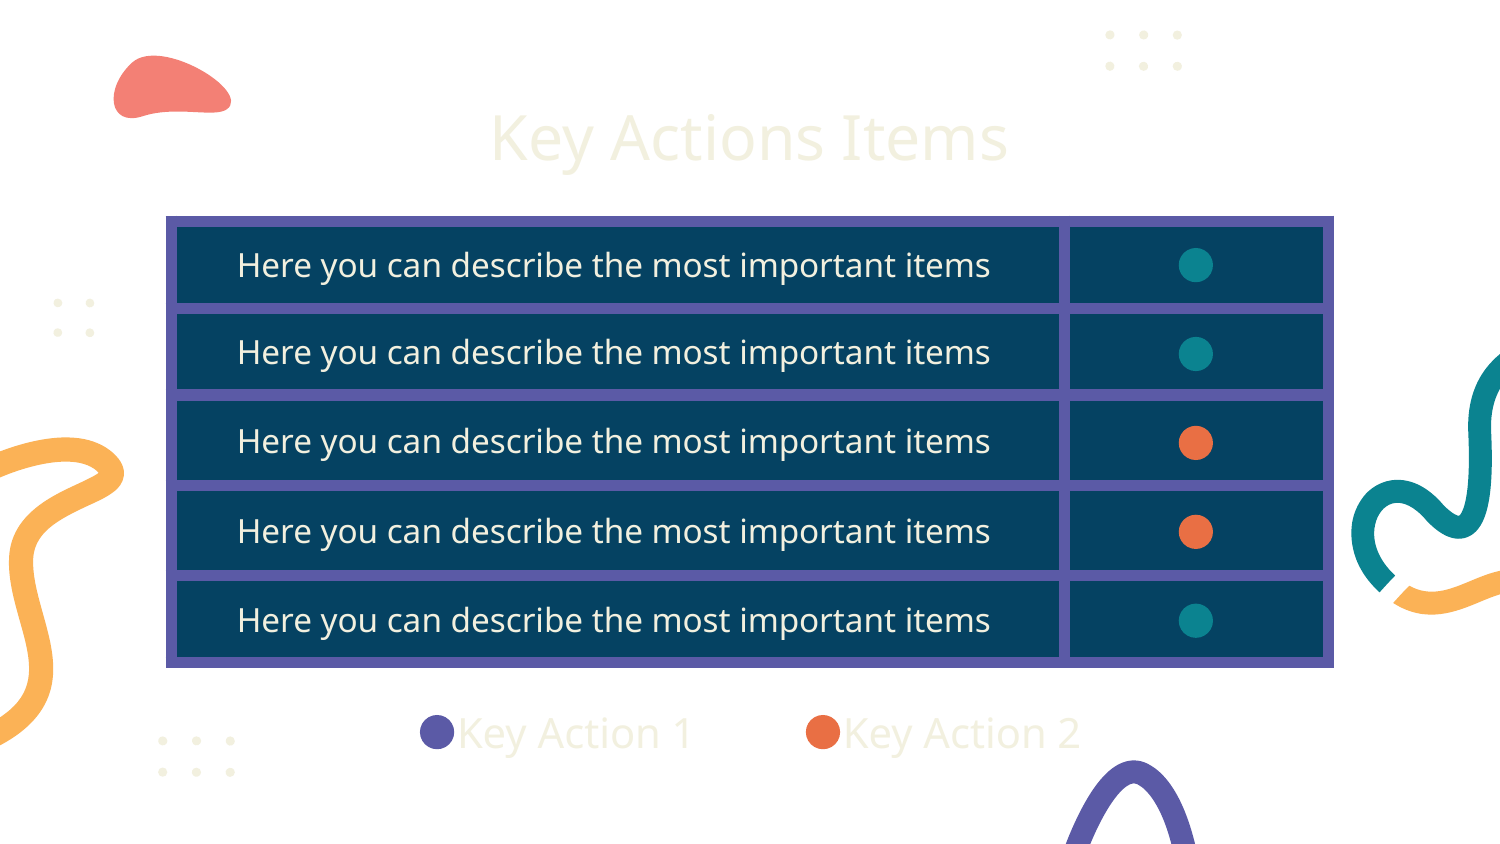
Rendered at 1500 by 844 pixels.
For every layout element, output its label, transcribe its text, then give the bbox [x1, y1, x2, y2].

table_cell Here you can describe the most important items [177, 314, 1059, 389]
title Key Actions Items [116, 88, 1383, 183]
text_box [1178, 336, 1213, 372]
table_header [1070, 227, 1323, 303]
table_cell Here you can describe the most important items [177, 581, 1059, 657]
text_box [1178, 603, 1213, 638]
table_cell [1070, 314, 1323, 389]
table_cell Here you can describe the most important items [177, 491, 1059, 570]
text_box [419, 715, 433, 749]
text_box [1178, 514, 1213, 549]
text_box [1178, 425, 1213, 461]
table_cell [1070, 401, 1323, 480]
table_header Here you can describe the most important items [177, 227, 1059, 303]
table_cell [1070, 491, 1323, 570]
text_box [805, 715, 819, 749]
table_cell Here you can describe the most important items [177, 401, 1059, 480]
text_box Key Action 2 [819, 709, 1105, 756]
text_box [1178, 247, 1213, 283]
text_box Key Action 1 [433, 709, 719, 756]
table_cell [1070, 581, 1323, 657]
